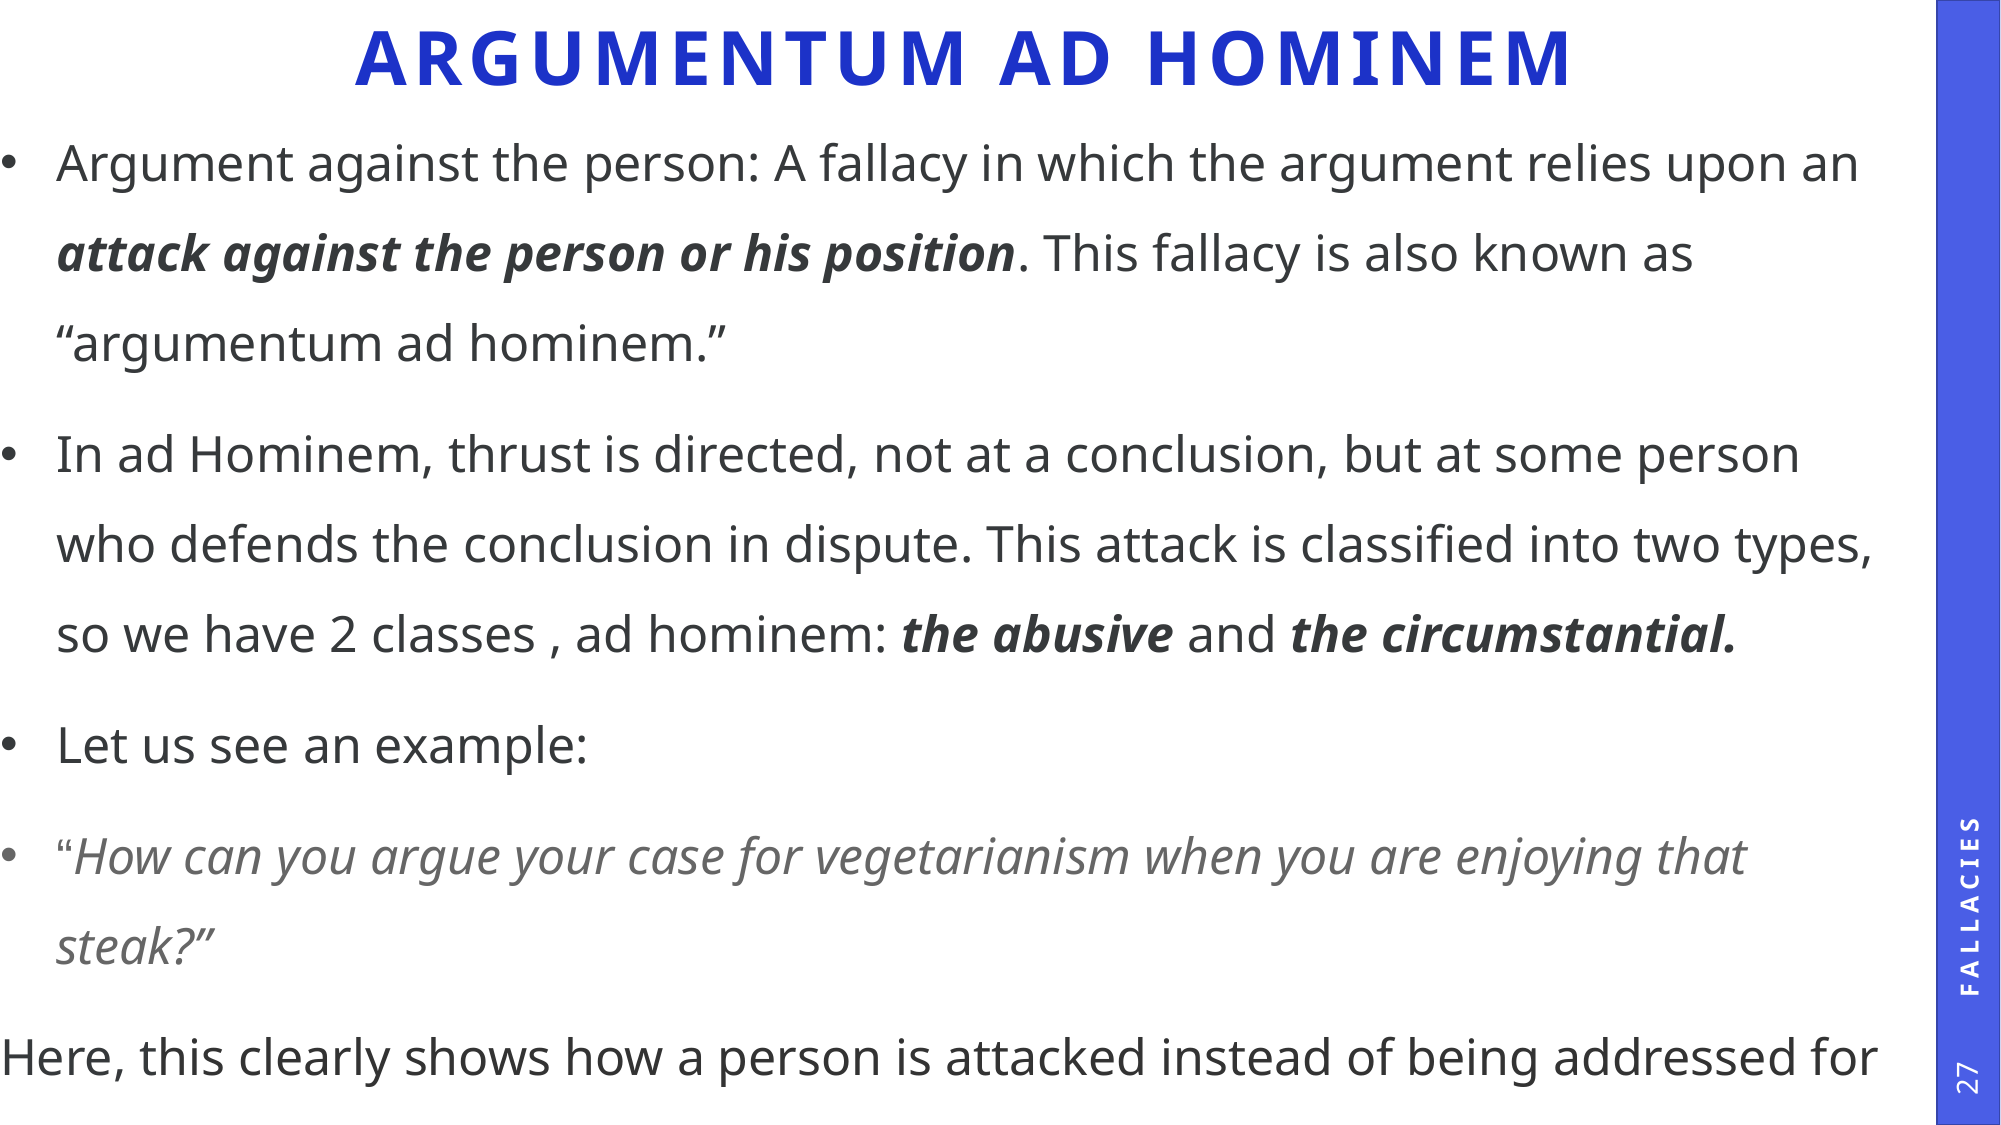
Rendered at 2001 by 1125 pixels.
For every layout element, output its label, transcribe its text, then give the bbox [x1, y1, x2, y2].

list Argument against the person: A fallacy in which the argument relies upon an attack against the person or his position. This fallacy is also known as “argumentum ad hominem.” In ad Hominem, thrust is directed, not at a conclusion, but at some person who defends the conclusion in dispute. This attack is classified into two types, so we have 2 classes , ad hominem: the abusive and the circumstantial. Let us see an example: “How can you argue your case for vegetarianism when you are enjoying that steak?” Here, this clearly shows how a person is attacked instead of being addressed for or against his argument. [0, 101, 1904, 1125]
slide_number 27 [1937, 1032, 2000, 1125]
title Argumentum ad hominem [15, 0, 1915, 124]
footer Fallacies [1937, 0, 2000, 1032]
